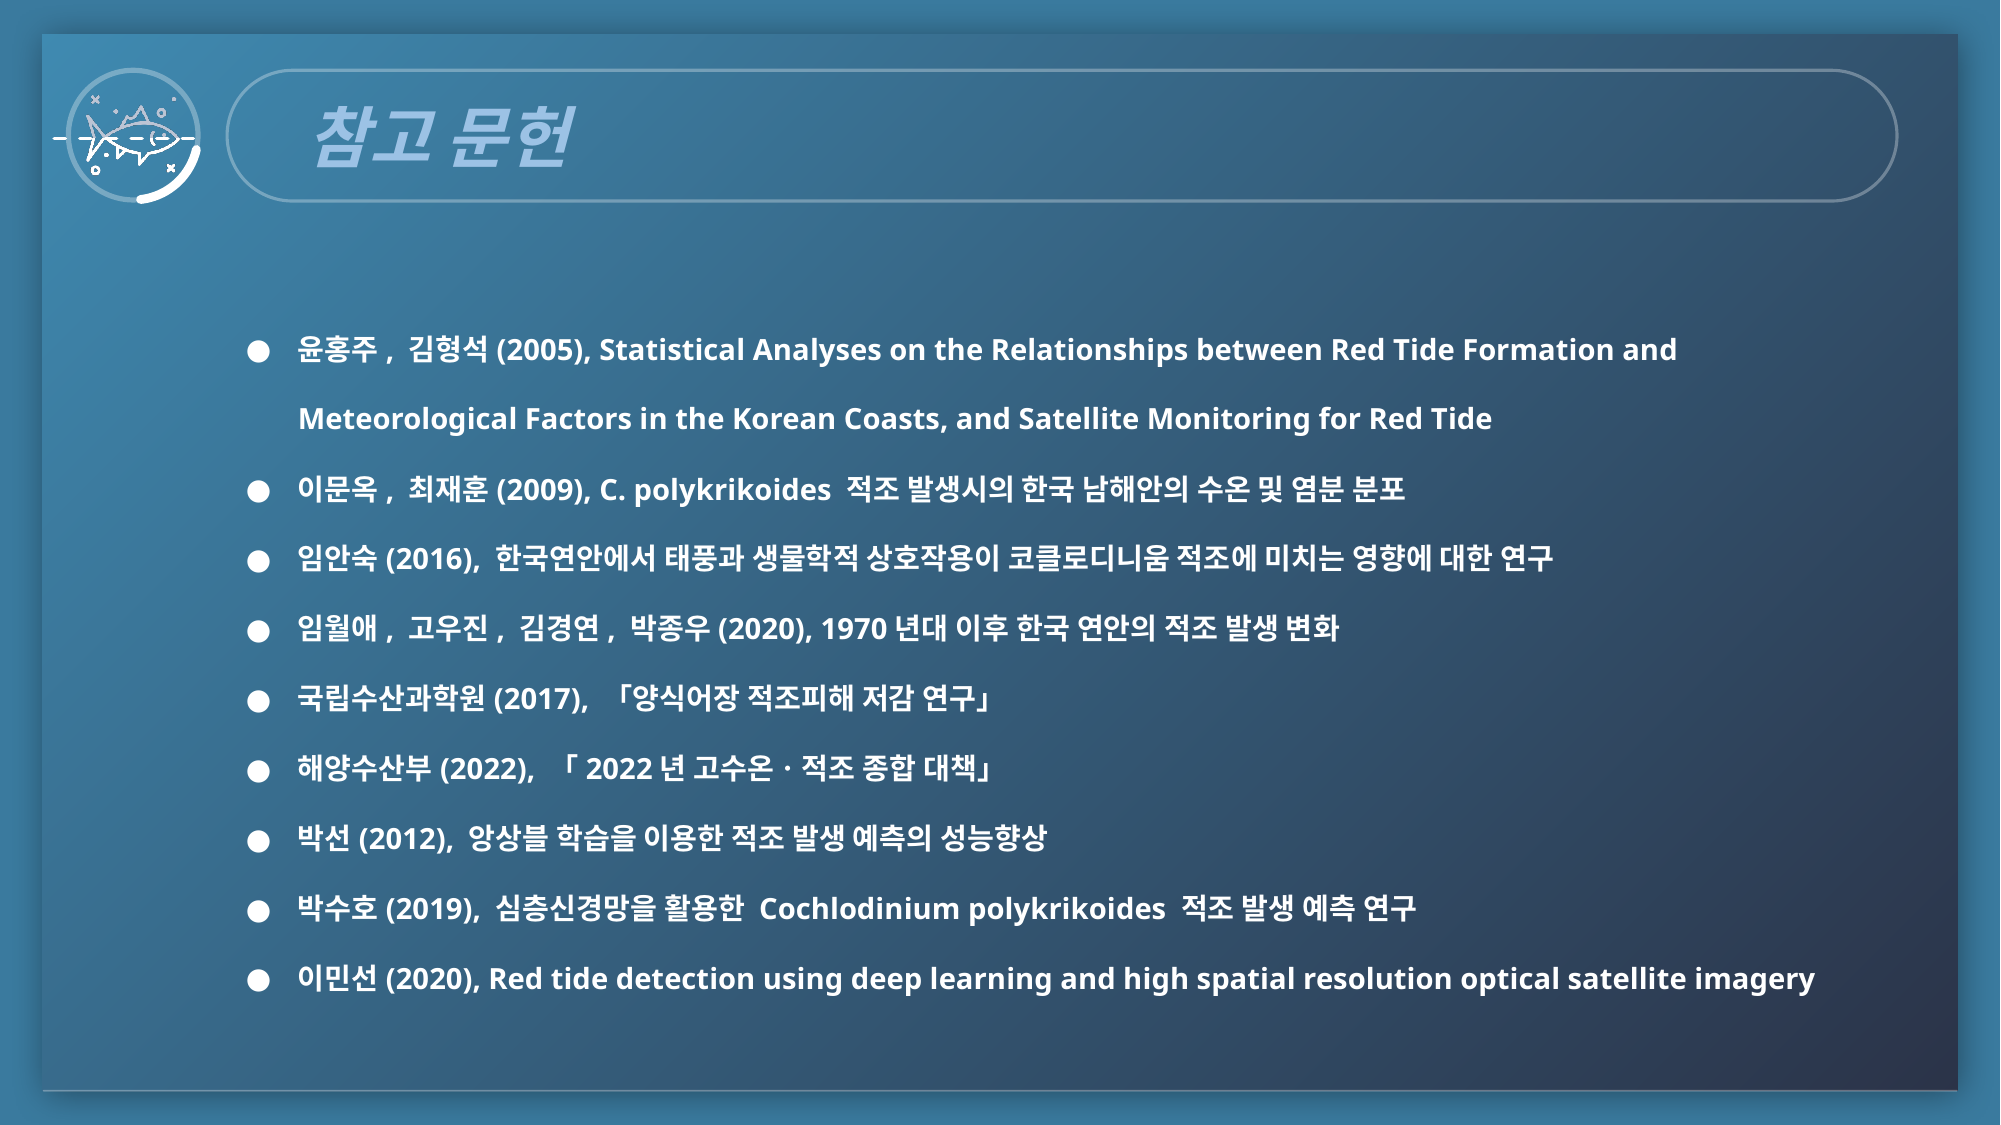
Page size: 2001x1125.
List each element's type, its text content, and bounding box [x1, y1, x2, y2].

text_box 참고 문헌 [227, 70, 1898, 202]
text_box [53, 70, 209, 201]
text_box 윤홍주, 김형석(2005), Statistical Analyses on the Relationships between Red Tide Formation and Meteorological Factors in the Korean Coasts, and Satellite Monitoring for Red Tide 이문옥, 최재훈(2009), C. polykrikoides 적조 발생시의 한국 남해안의 수온 및 염분 분포 임안숙(2016), 한국연안에서 태풍과 생물학적 상호작용이 코클로디니움 적조에 미치는 영향에 대한 연구 임월애, 고우진, 김경연, 박종우(2020), 1970년대 이후 한국 연안의 적조 발생 변화 국립수산과학원(2017), 「양식어장 적조피해 저감 연구」 해양수산부(2022), 「2022년 고수온ㆍ적조 종합 대책」 박선(2012), 앙상블 학습을 이용한 적조 발생 예측의 성능향상 박수호(2019), 심층신경망을 활용한 Cochlodinium polykrikoides 적조 발생 예측 연구 이민선(2020), Red tide detection using deep learning and high spatial resolution optical satellite imagery [207, 280, 1867, 1010]
text_box [42, 34, 1958, 1090]
